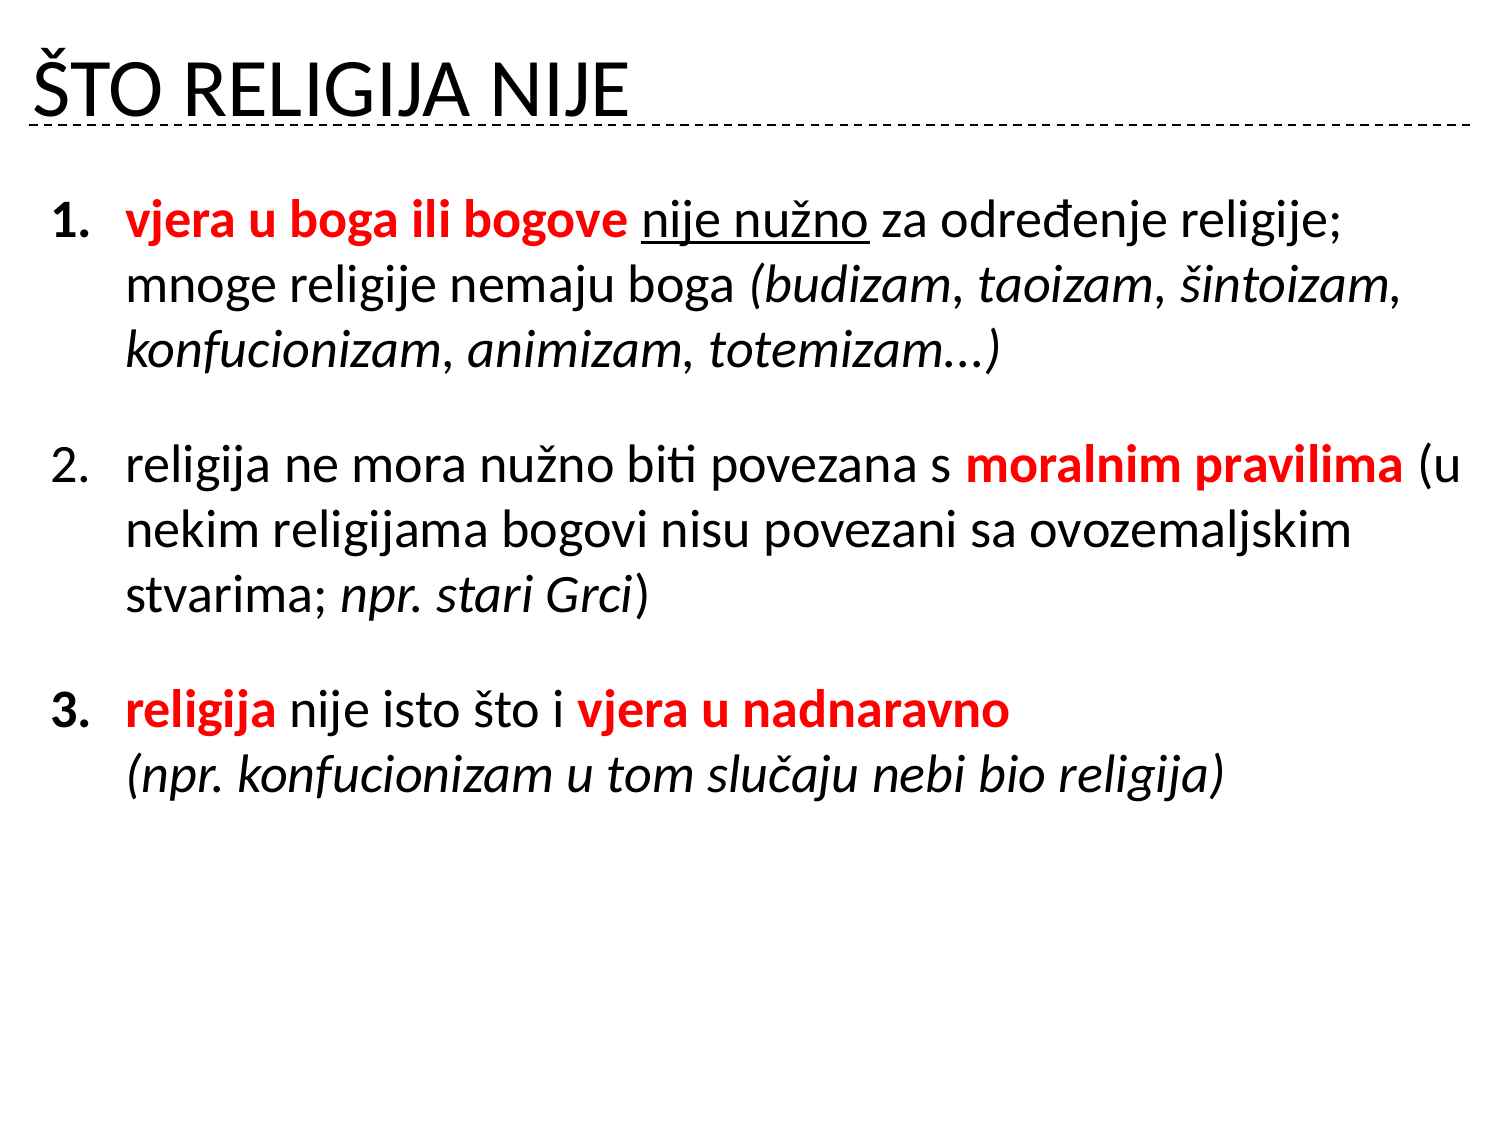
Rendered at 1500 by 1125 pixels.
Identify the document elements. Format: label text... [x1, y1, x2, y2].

text_box vjera u boga ili bogove nije nužno za određenje religije; mnoge religije nemaju boga (budizam, taoizam, šintoizam, konfucionizam, animizam, totemizam...) religija ne mora nužno biti povezana s moralnim pravilima (u nekim religijama bogovi nisu povezani sa ovozemaljskim stvarima; npr. stari Grci) religija nije isto što i vjera u nadnaravno (npr. konfucionizam u tom slučaju nebi bio religija) [35, 175, 1500, 1090]
text_box ŠTO RELIGIJA NIJE [17, 11, 1424, 155]
